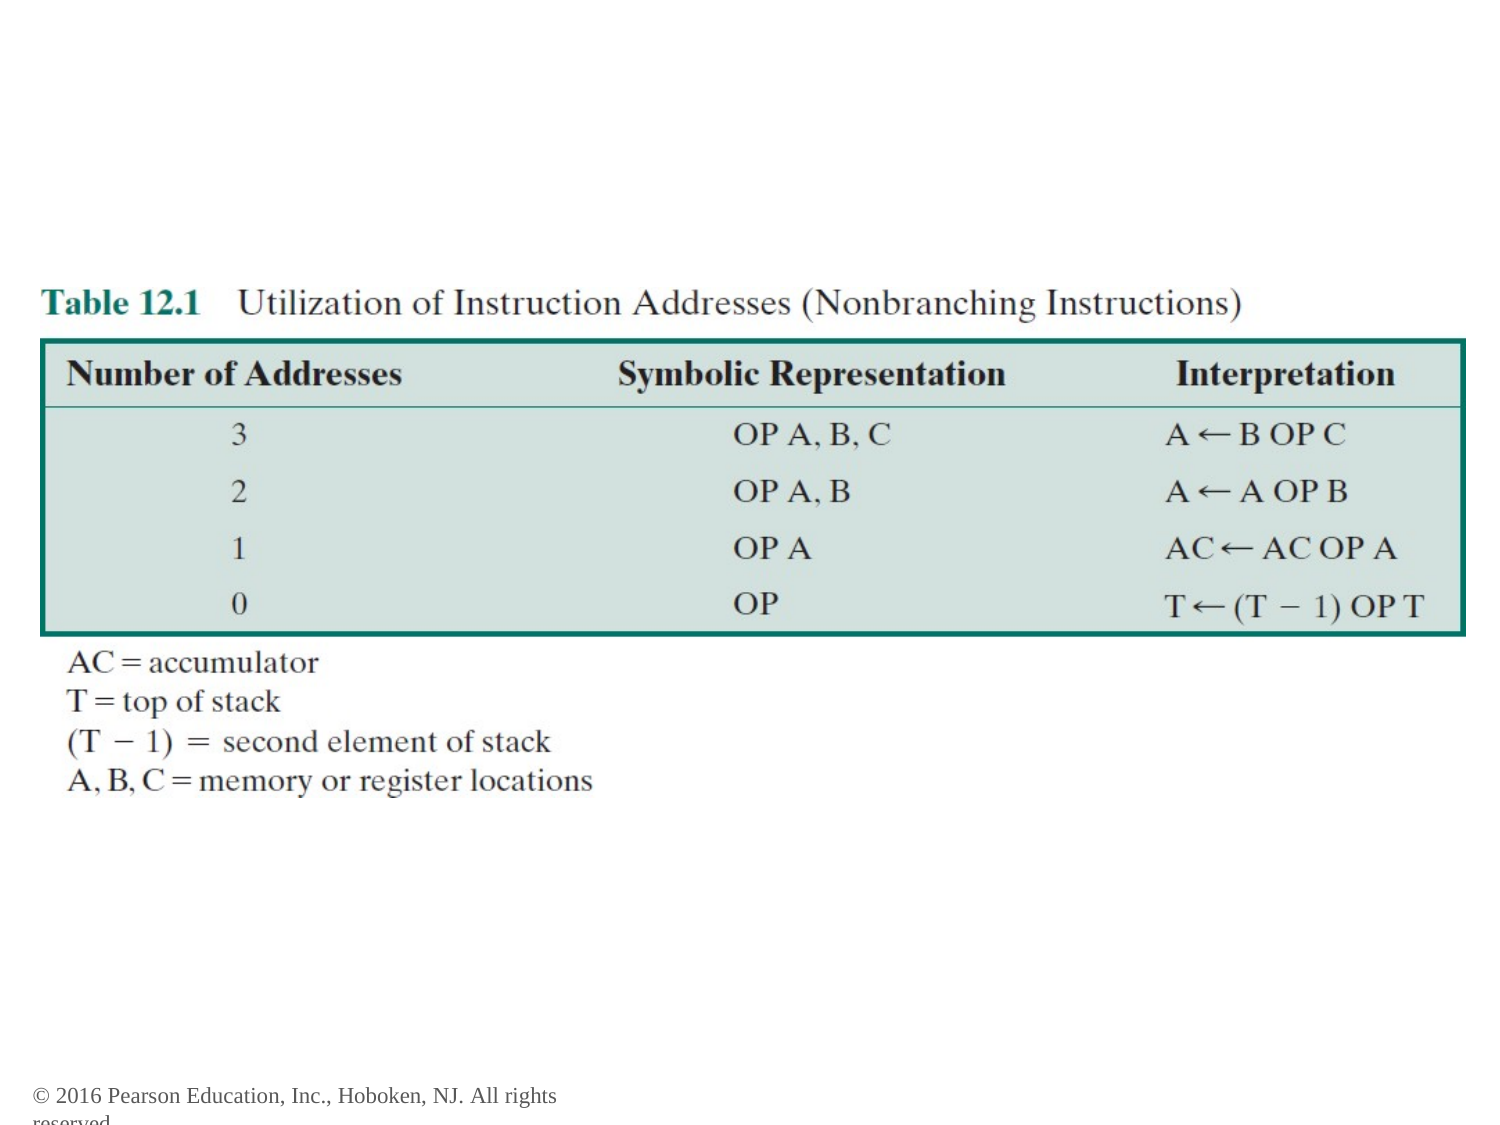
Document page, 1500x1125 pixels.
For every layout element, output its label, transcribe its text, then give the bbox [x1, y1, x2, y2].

footer © 2016 Pearson Education, Inc., Hoboken, NJ. All rights reserved. [30, 1081, 647, 1125]
picture [40, 287, 1466, 798]
